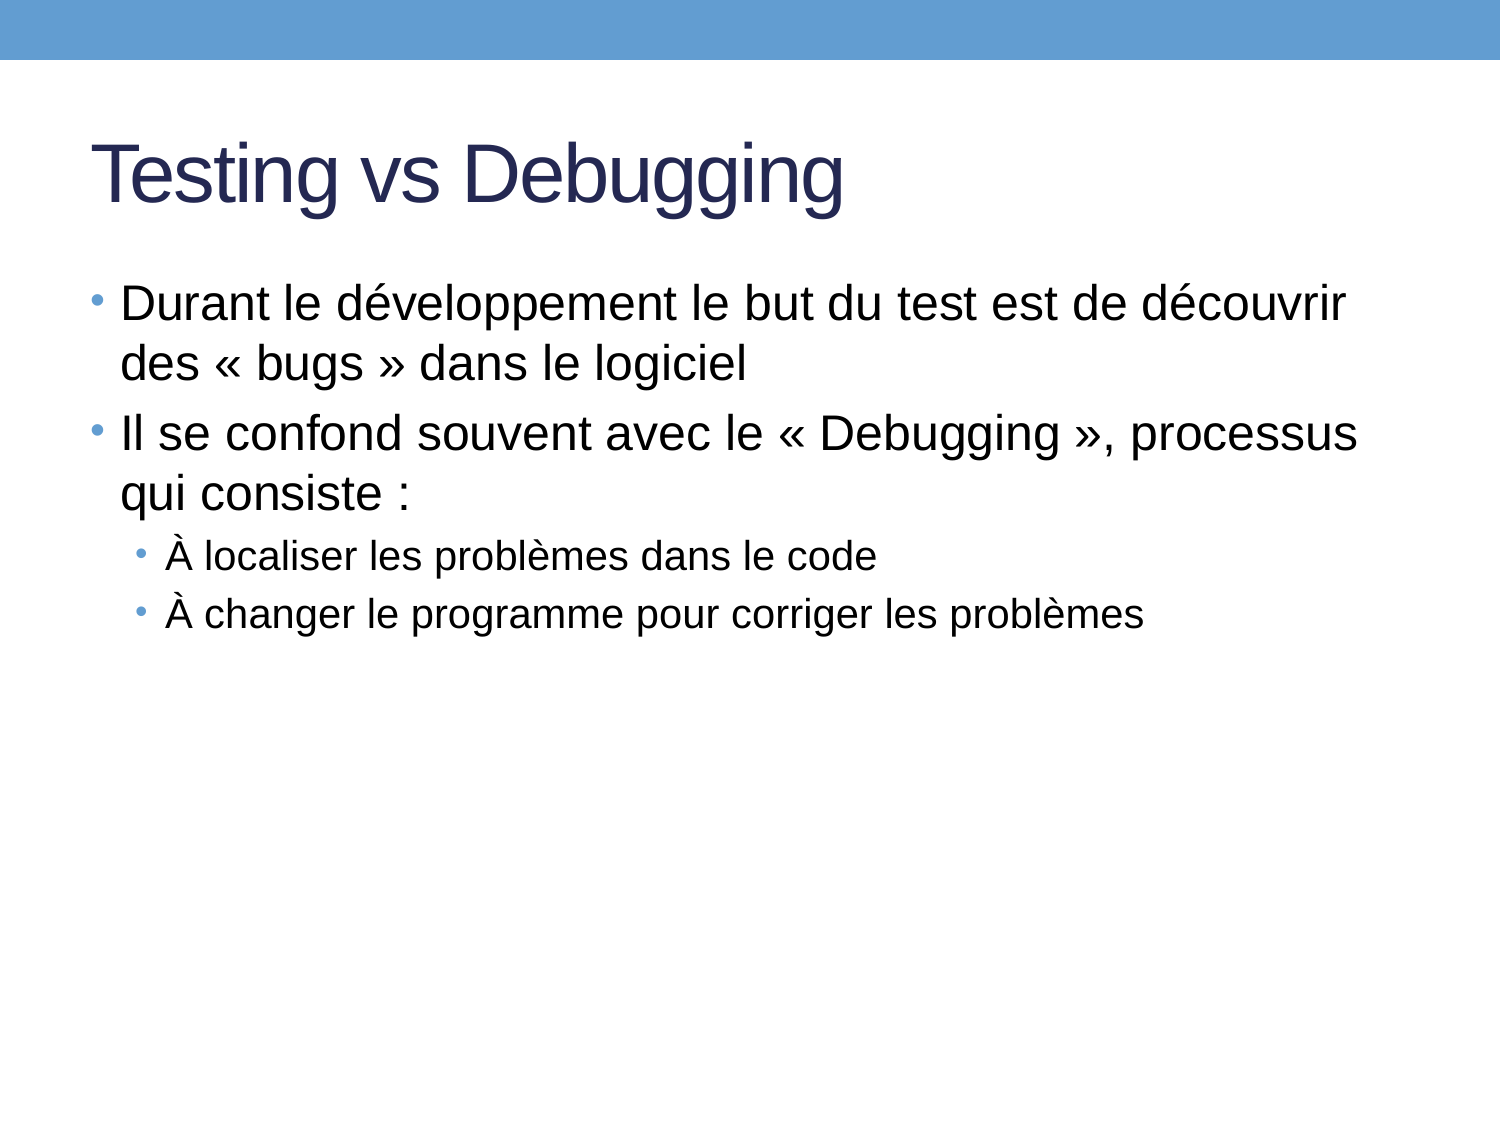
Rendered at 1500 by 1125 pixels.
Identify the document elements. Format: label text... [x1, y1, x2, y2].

list Durant le développement le but du test est de découvrir des « bugs » dans le logiciel Il se confond souvent avec le « Debugging », processus qui consiste : À localiser les problèmes dans le code À changer le programme pour corriger les problèmes [75, 262, 1425, 1063]
title Testing vs Debugging [75, 87, 1425, 250]
